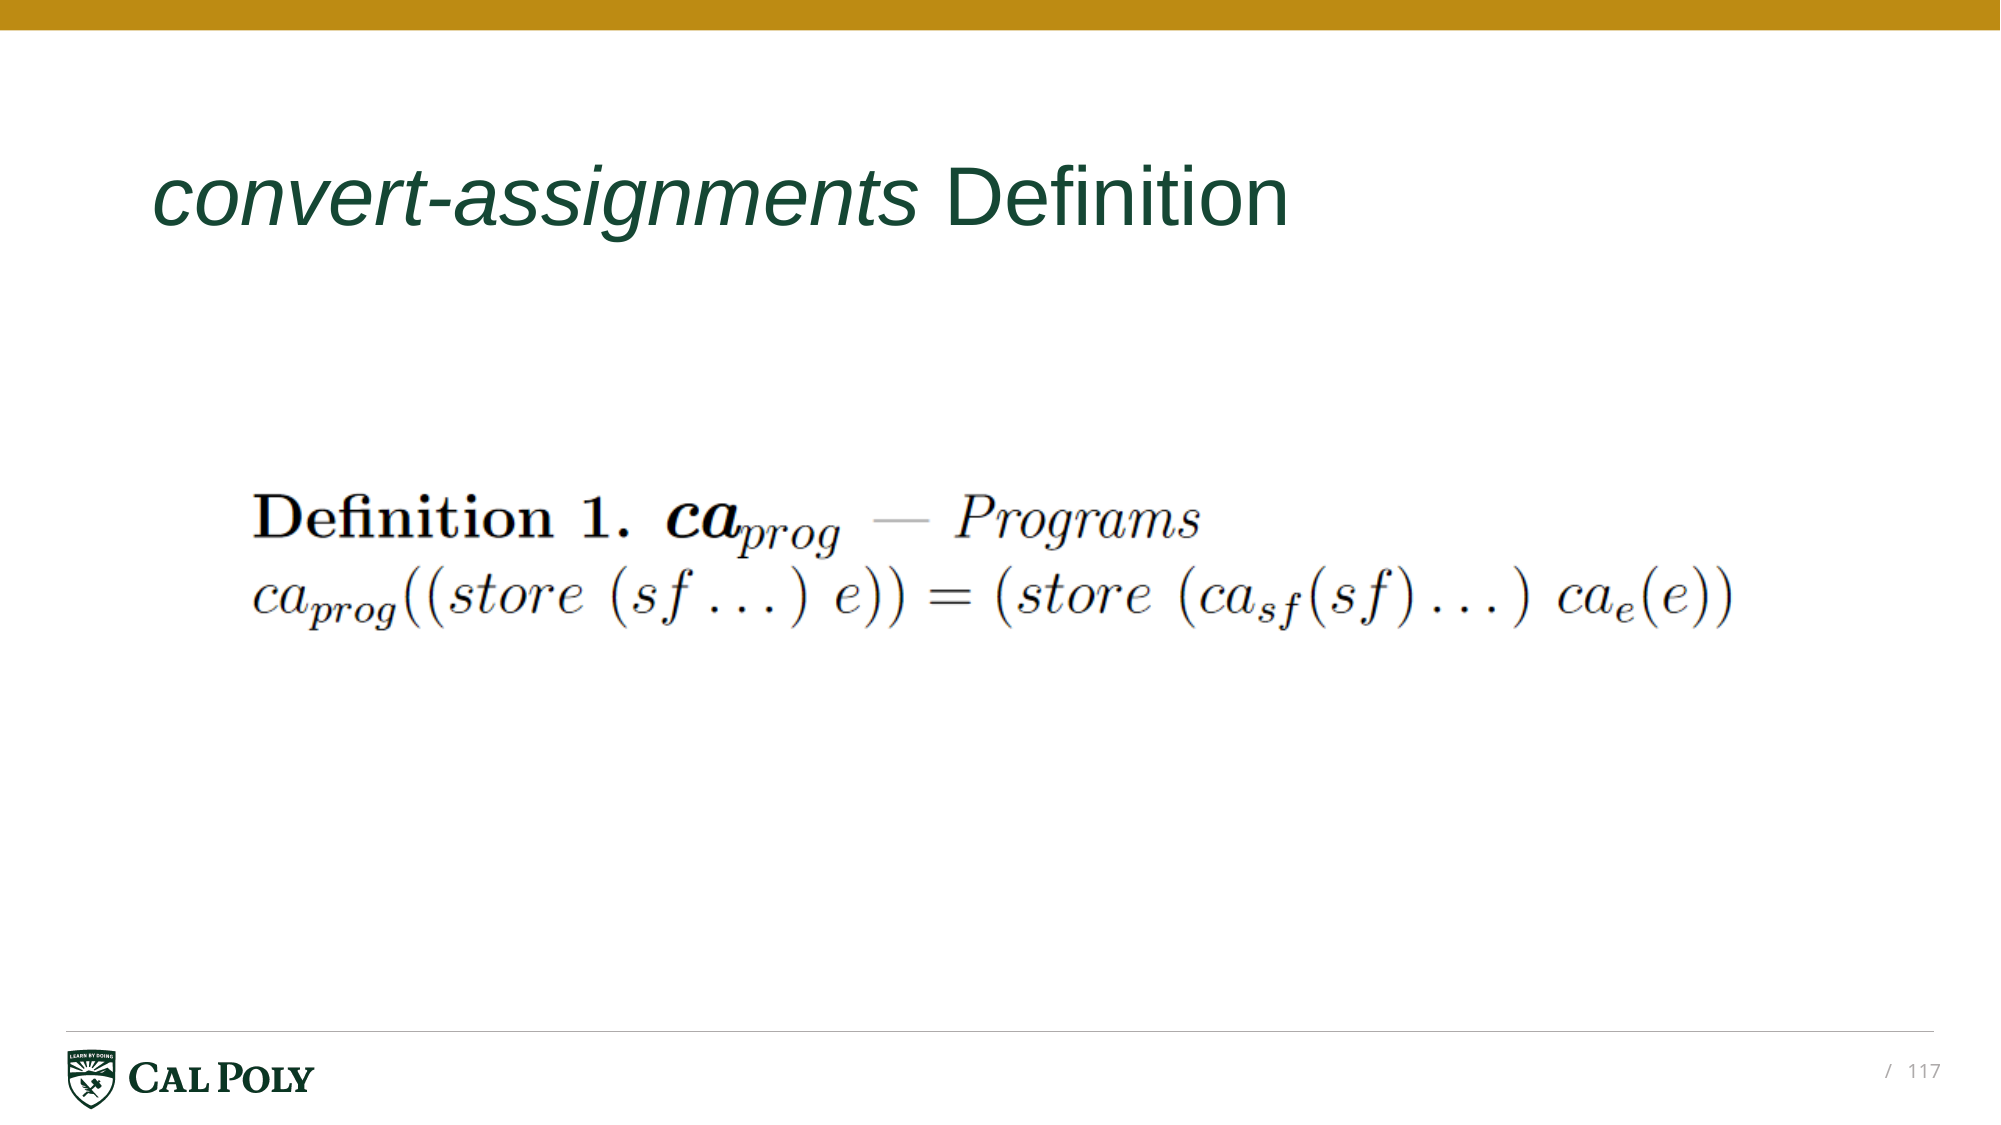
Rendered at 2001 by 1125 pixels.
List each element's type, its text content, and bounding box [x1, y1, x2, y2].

picture [244, 473, 1756, 651]
title convert-assignments Definition [137, 147, 1888, 250]
picture [43, 1025, 338, 1125]
slide_number / 117 [1866, 1041, 1956, 1102]
